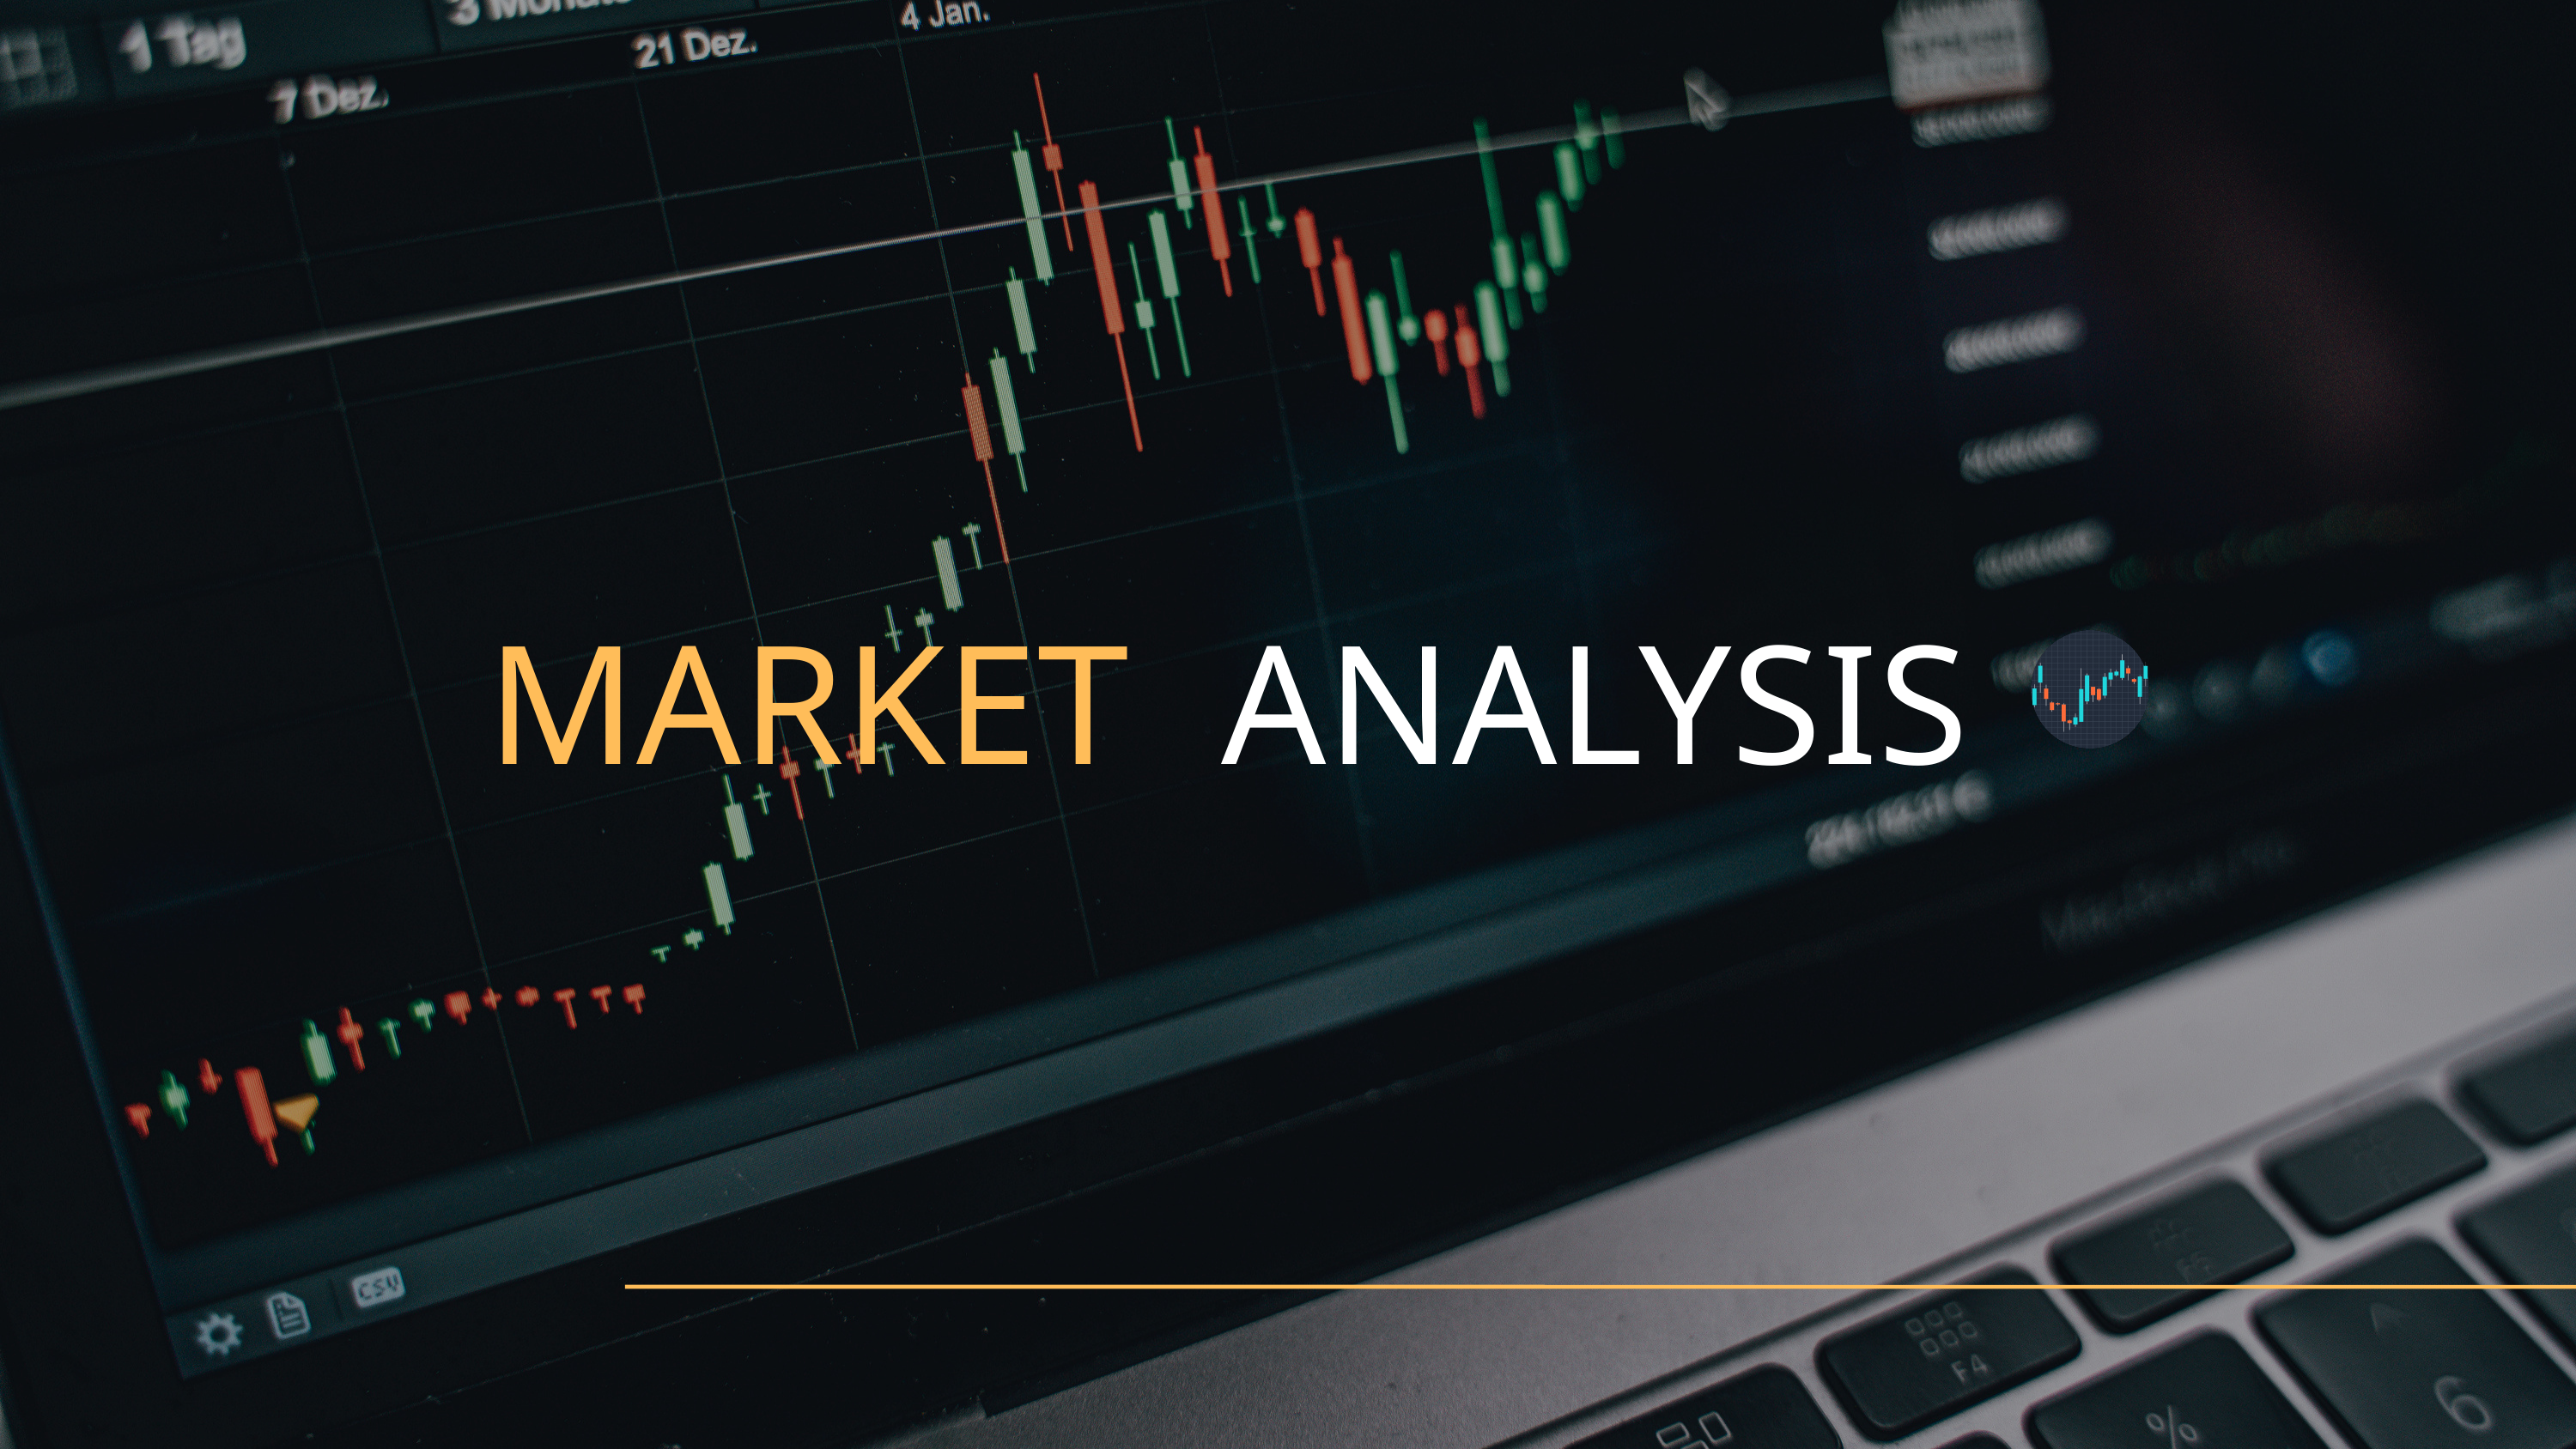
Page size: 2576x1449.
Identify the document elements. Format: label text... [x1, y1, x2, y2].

text_box [2032, 630, 2149, 749]
text_box MARKET [419, 567, 1198, 797]
text_box ANALYSIS [1198, 567, 2032, 797]
text_box [0, 0, 2576, 1449]
